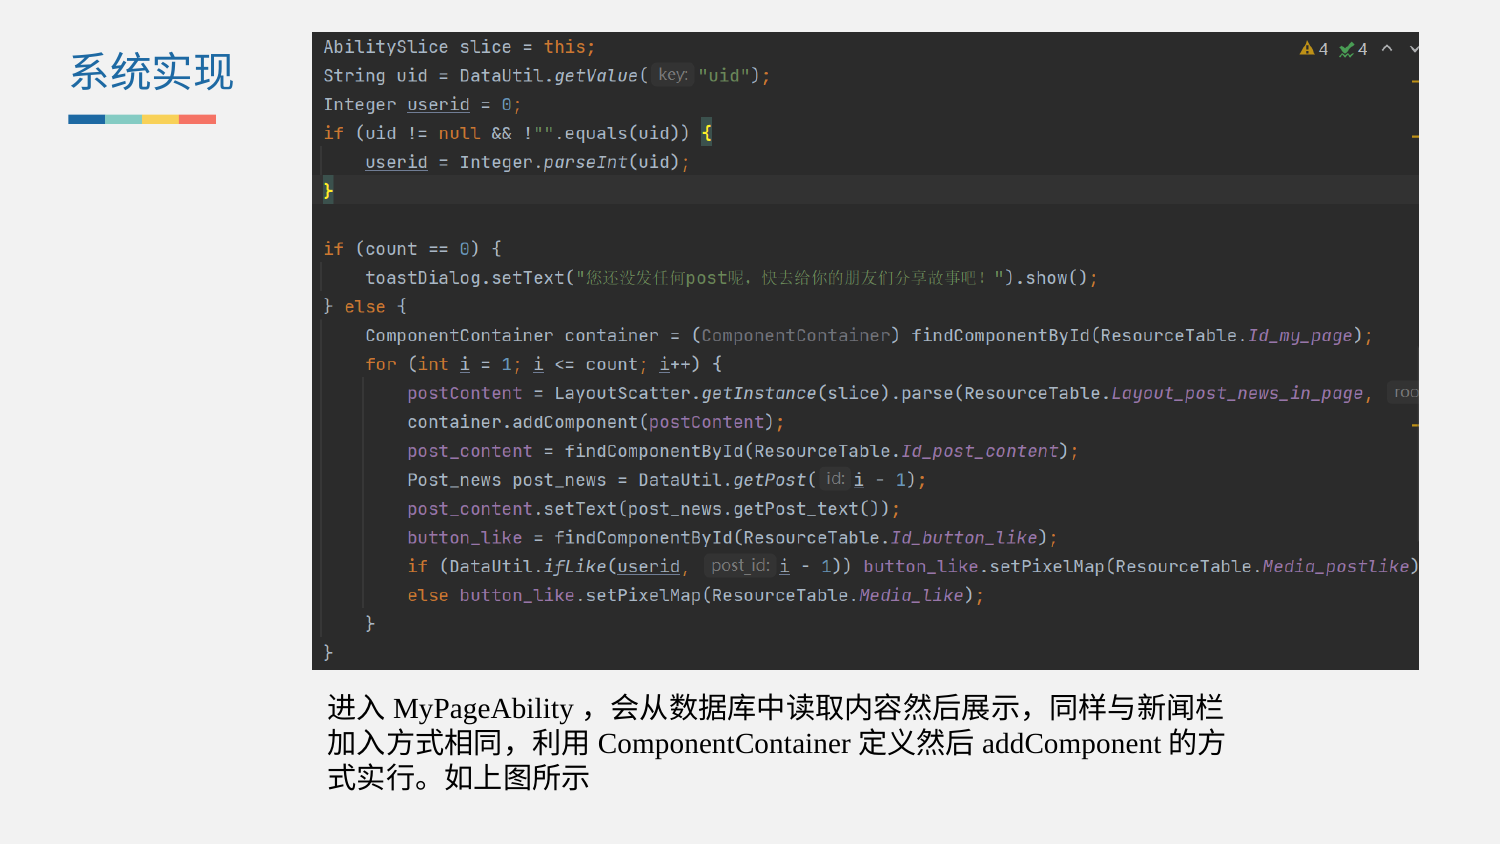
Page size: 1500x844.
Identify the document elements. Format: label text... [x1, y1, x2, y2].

picture [312, 31, 1419, 670]
text_box 系统实现 [68, 45, 307, 96]
text_box 进入MyPageAbility，会从数据库中读取内容然后展示，同样与新闻栏加入方式相同，利用ComponentContainer定义然后addComponent的方式实行。如上图所示 [312, 681, 1243, 802]
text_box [68, 114, 217, 125]
